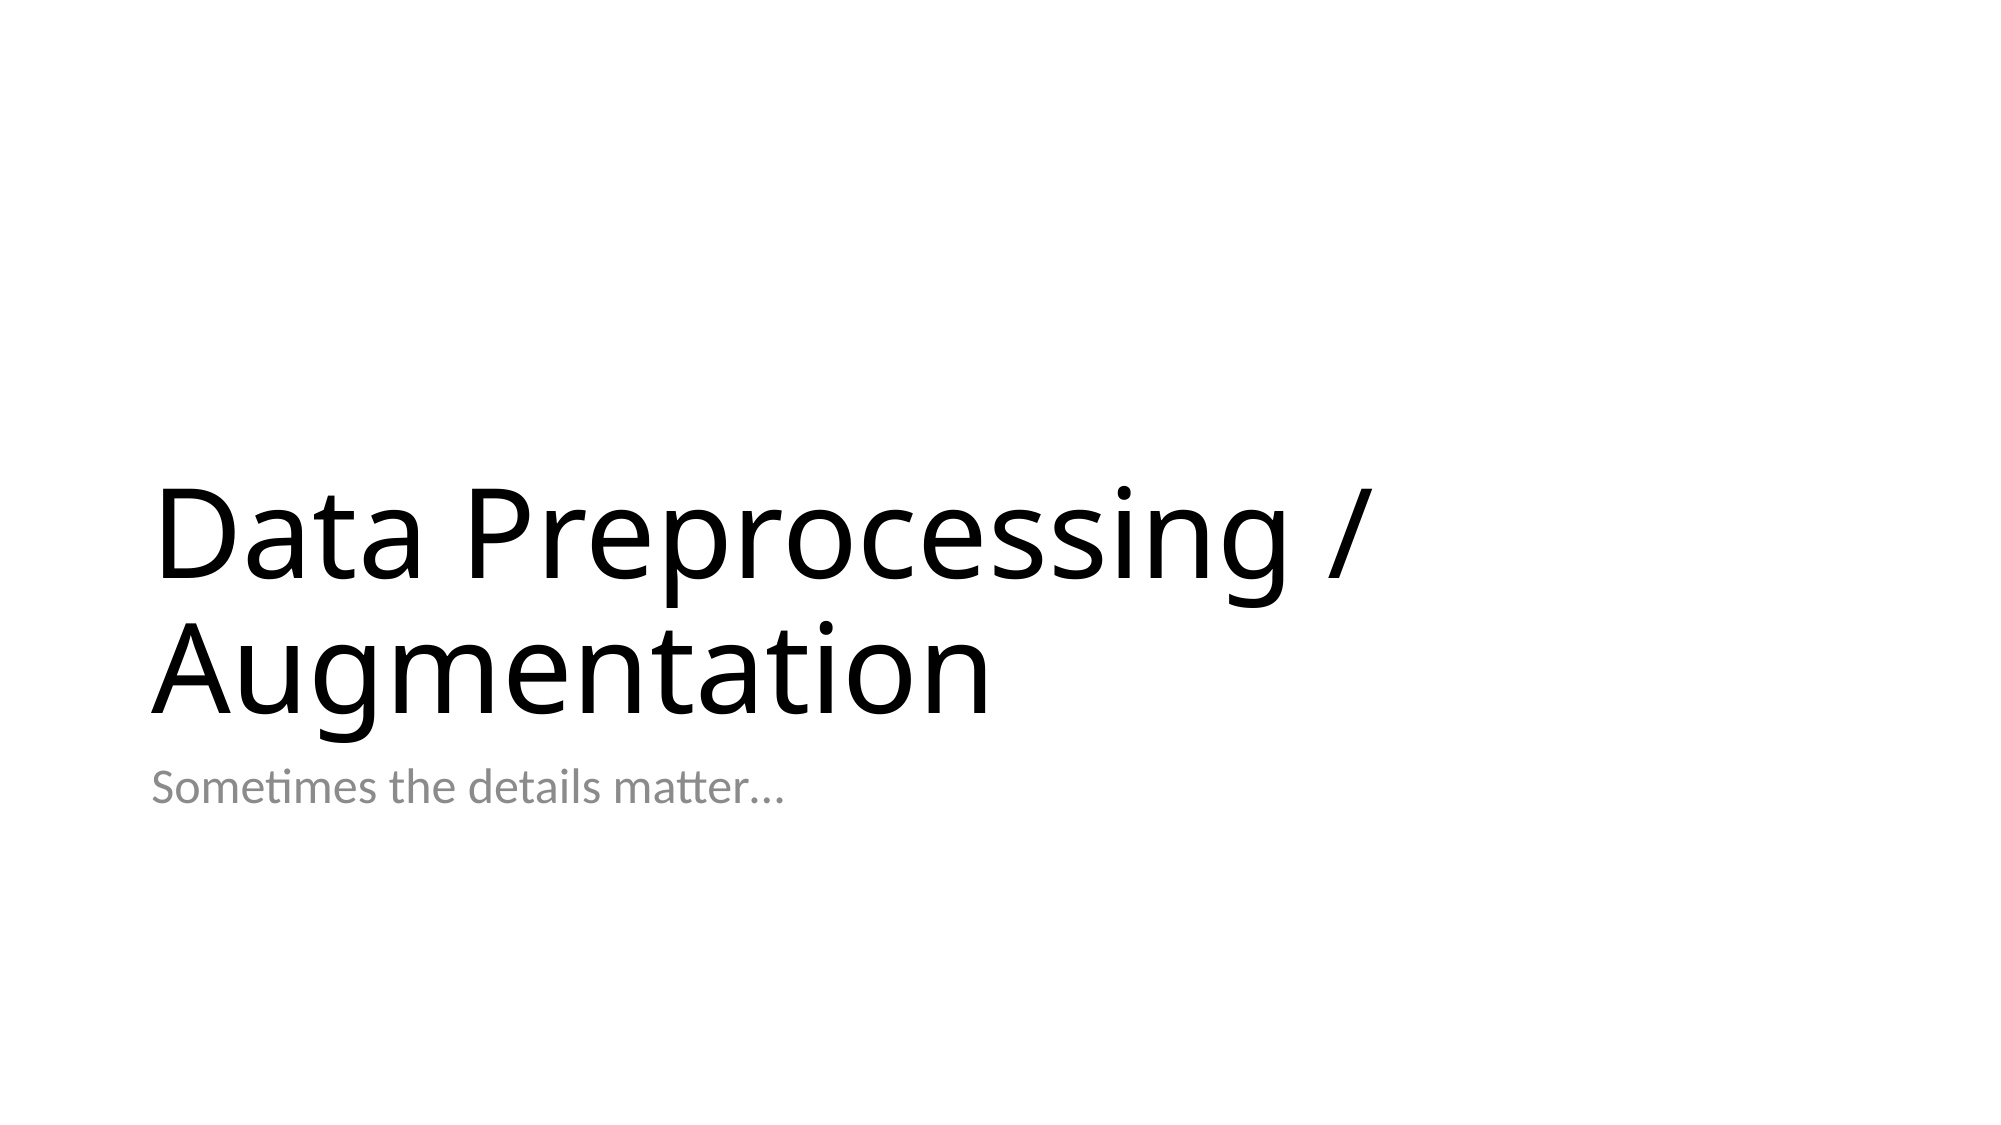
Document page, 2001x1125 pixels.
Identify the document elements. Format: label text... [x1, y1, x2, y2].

title Data Preprocessing / Augmentation [136, 280, 1862, 749]
list Sometimes the details matter… [136, 752, 1862, 999]
